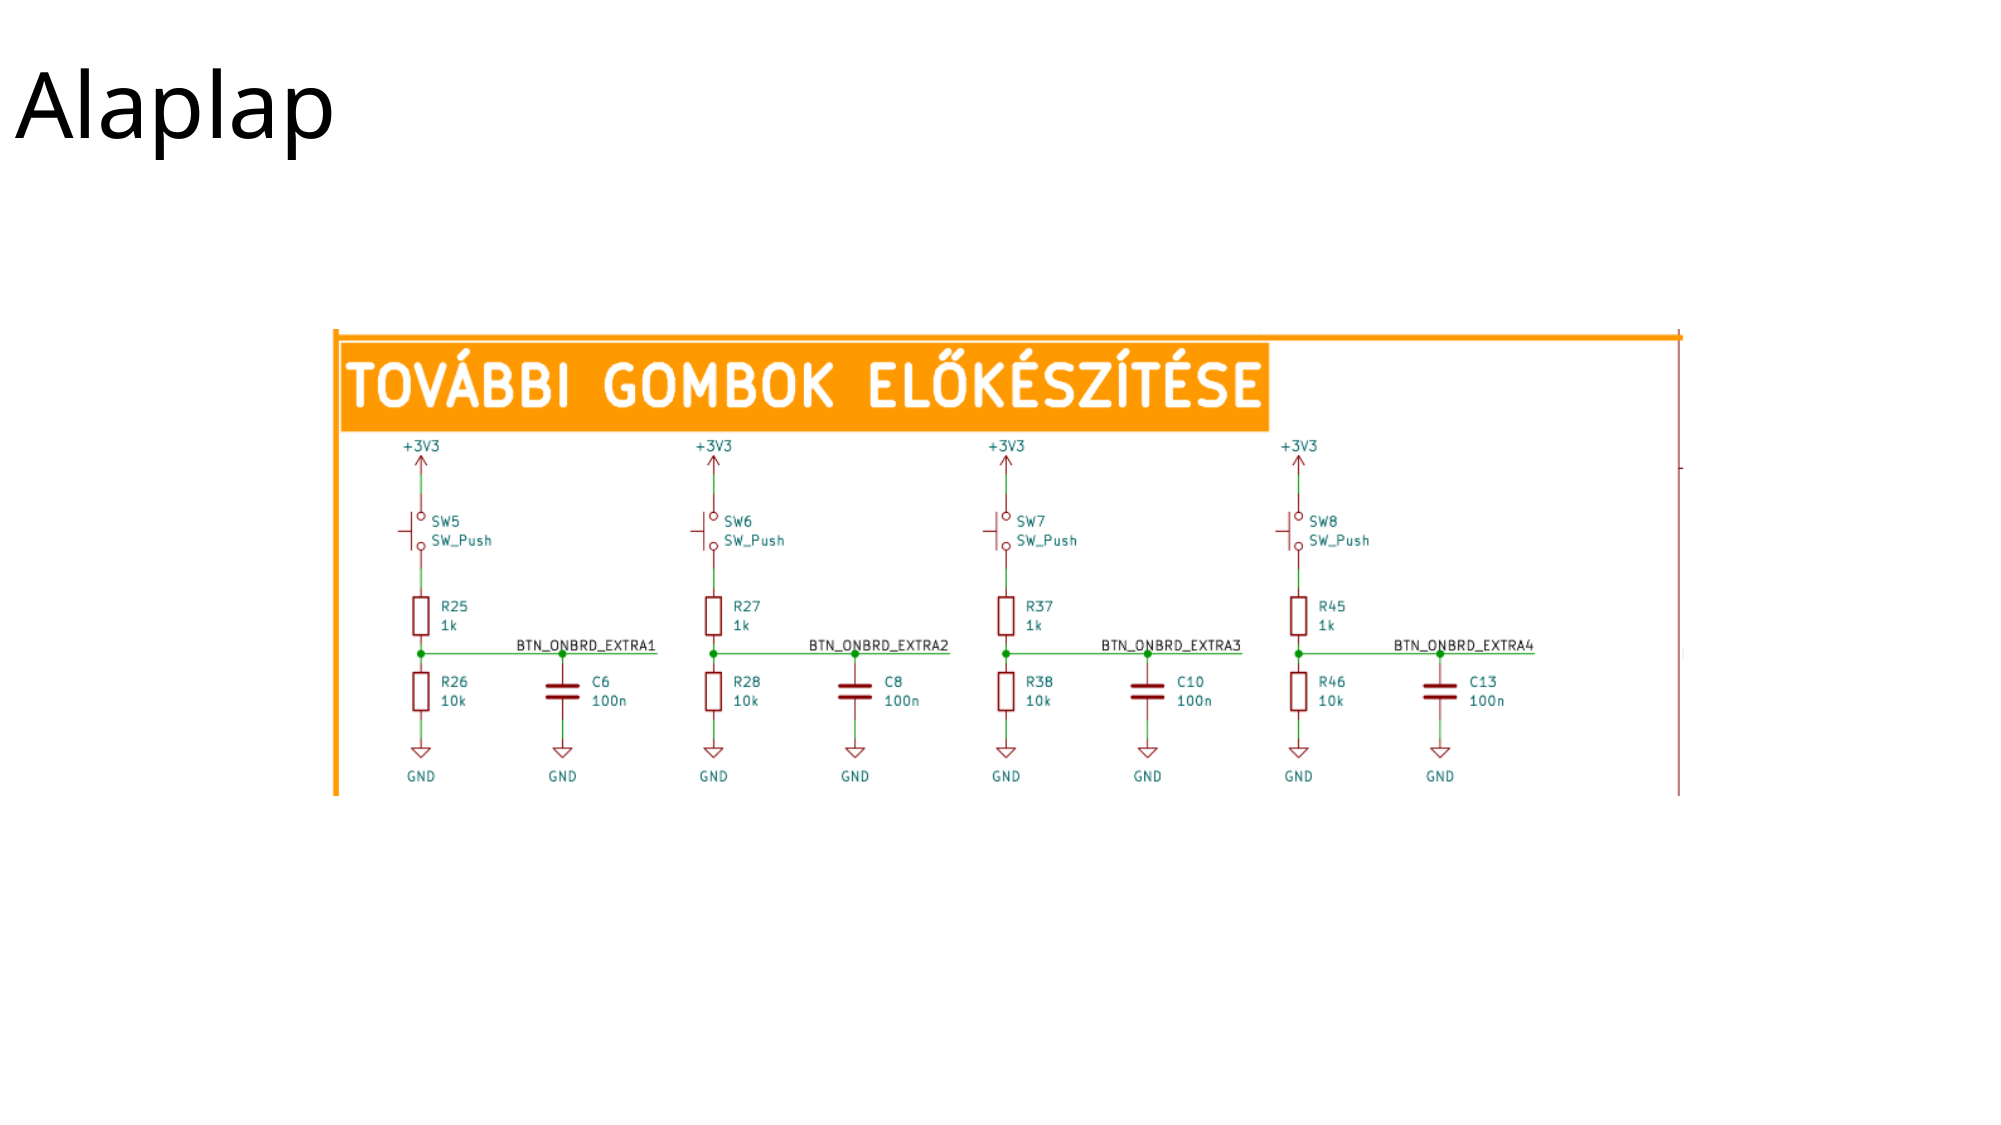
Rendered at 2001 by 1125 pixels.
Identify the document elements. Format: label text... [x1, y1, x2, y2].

title Alaplap [0, 0, 1725, 218]
picture [316, 329, 1684, 796]
